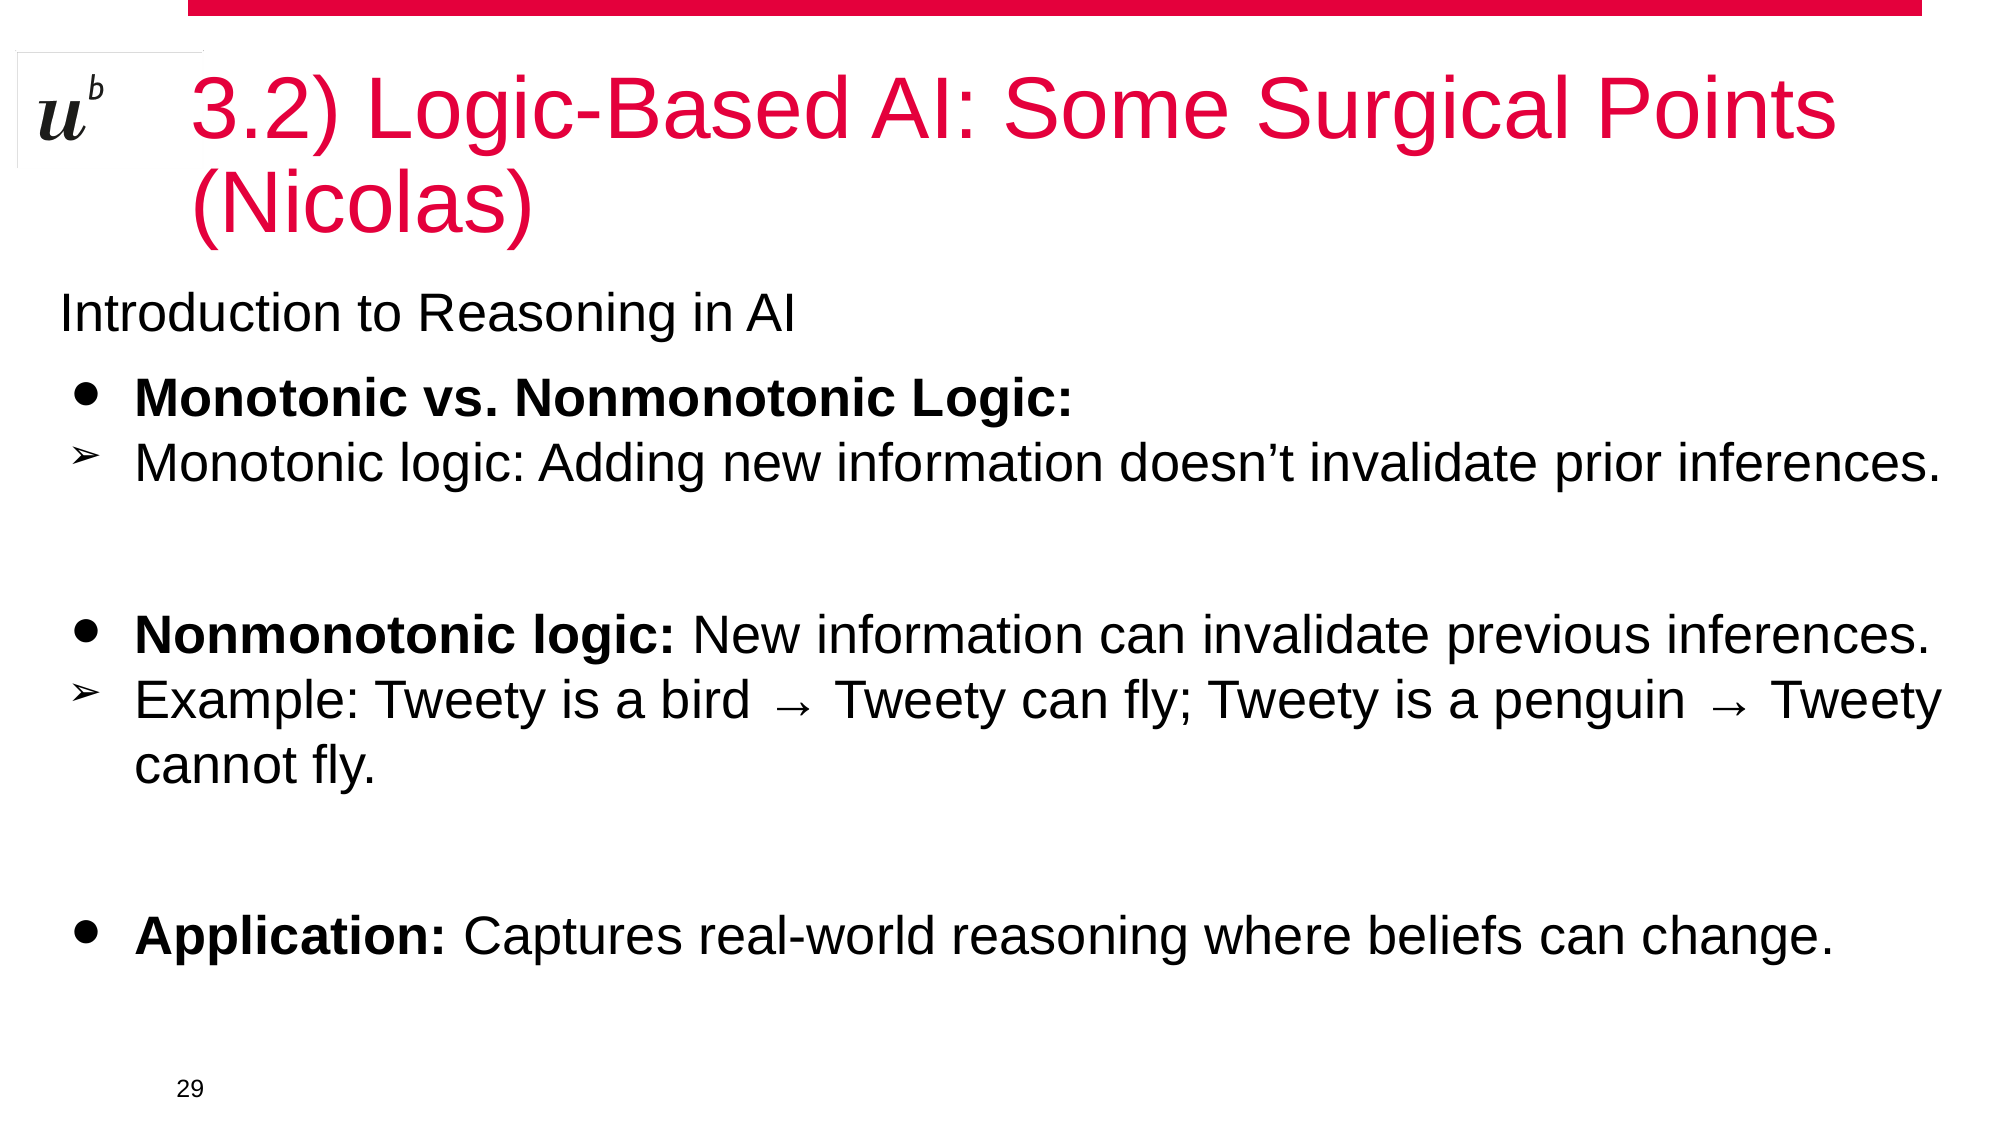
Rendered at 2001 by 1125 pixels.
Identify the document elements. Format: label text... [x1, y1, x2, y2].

list Introduction to Reasoning in AI Monotonic vs. Nonmonotonic Logic: Monotonic logic: Adding new information doesn’t invalidate prior inferences. Nonmonotonic logic: New information can invalidate previous inferences. Example: Tweety is a bird → Tweety can fly; Tweety is a penguin → Tweety cannot fly. Application: Captures real-world reasoning where beliefs can change. [44, 269, 1967, 984]
picture [15, 50, 175, 169]
slide_number ‹#› [149, 1057, 211, 1117]
title 3.2) Logic-Based AI: Some Surgical Points (Nicolas) [175, 47, 1901, 171]
